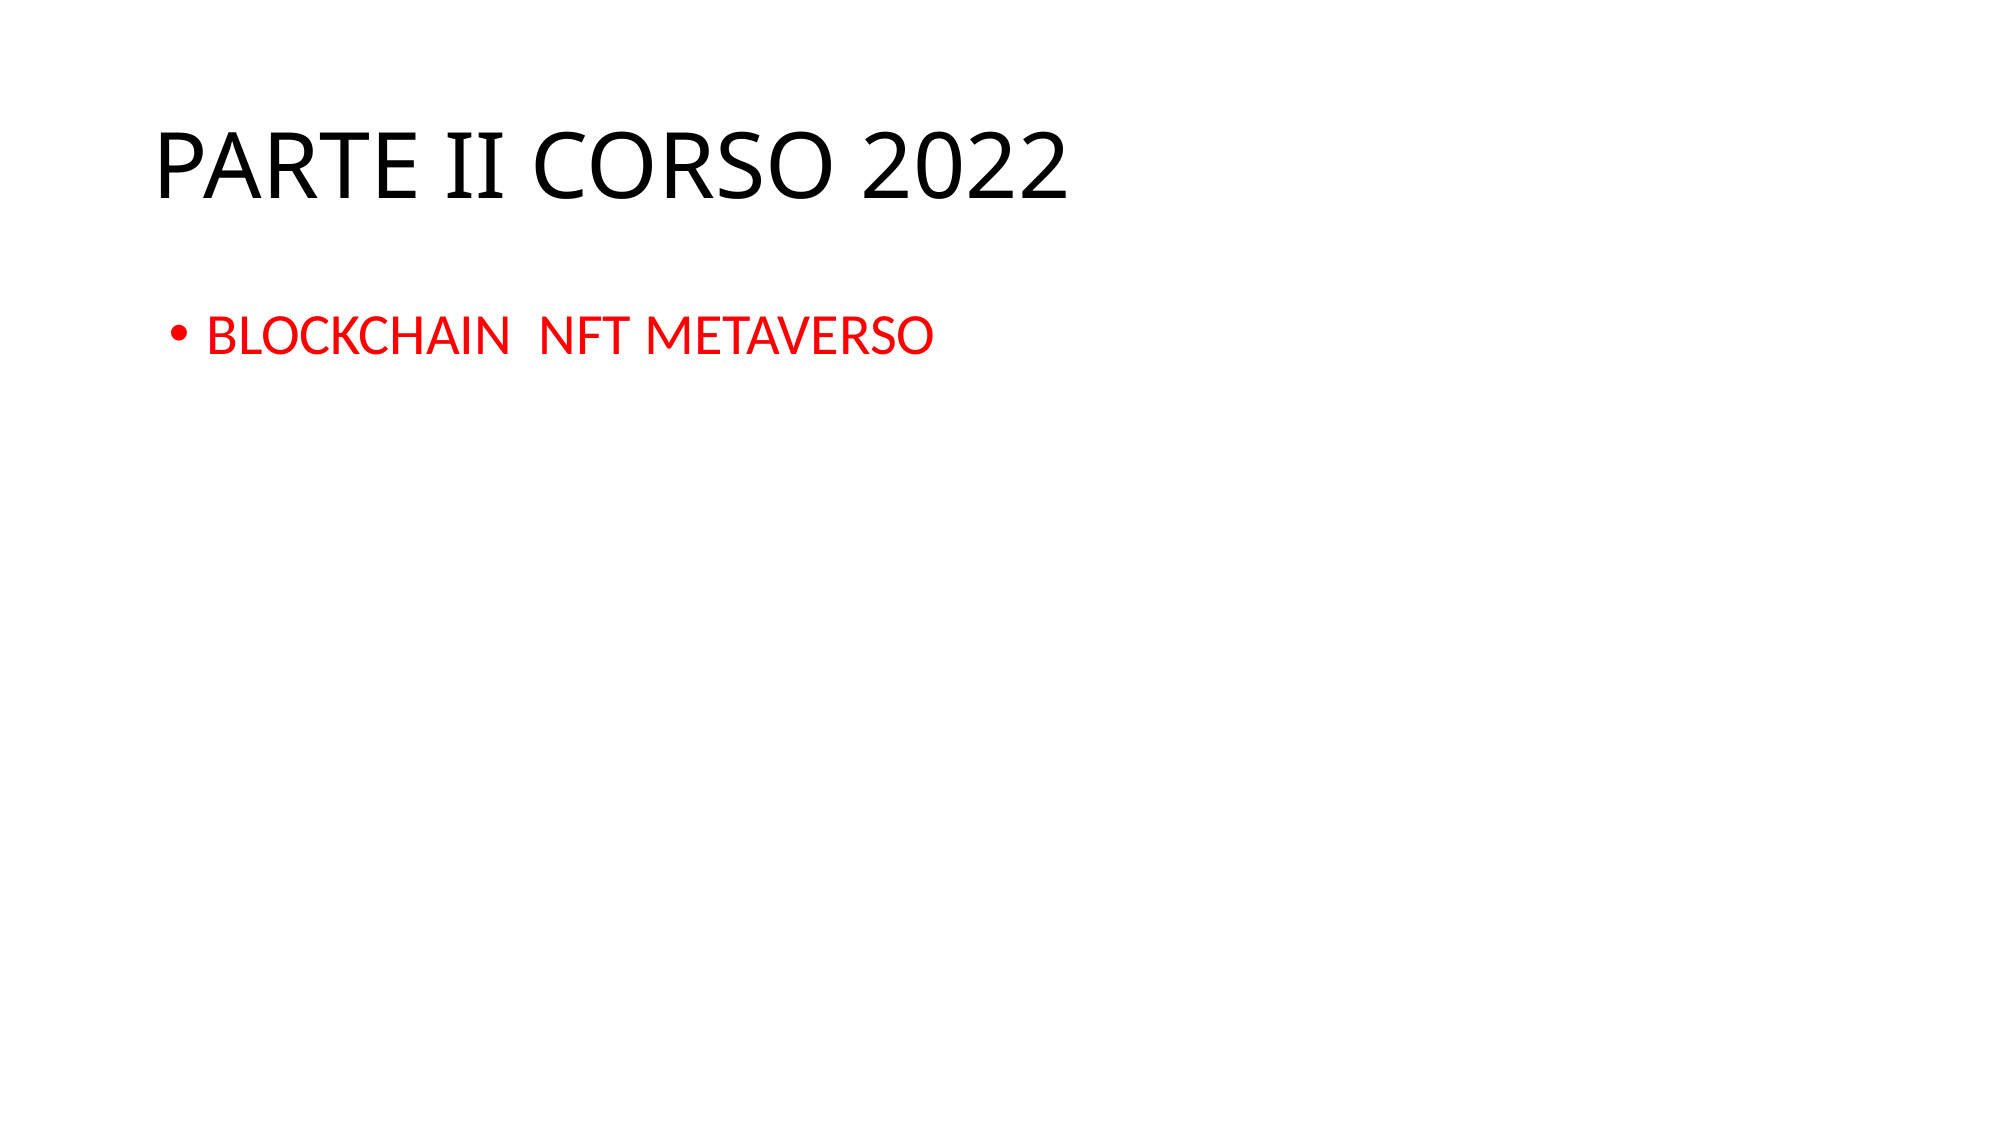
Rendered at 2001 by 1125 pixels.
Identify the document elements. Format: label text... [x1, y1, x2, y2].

title PARTE II CORSO 2022 [137, 59, 1863, 278]
list BLOCKCHAIN NFT METAVERSO [154, 296, 1879, 1011]
